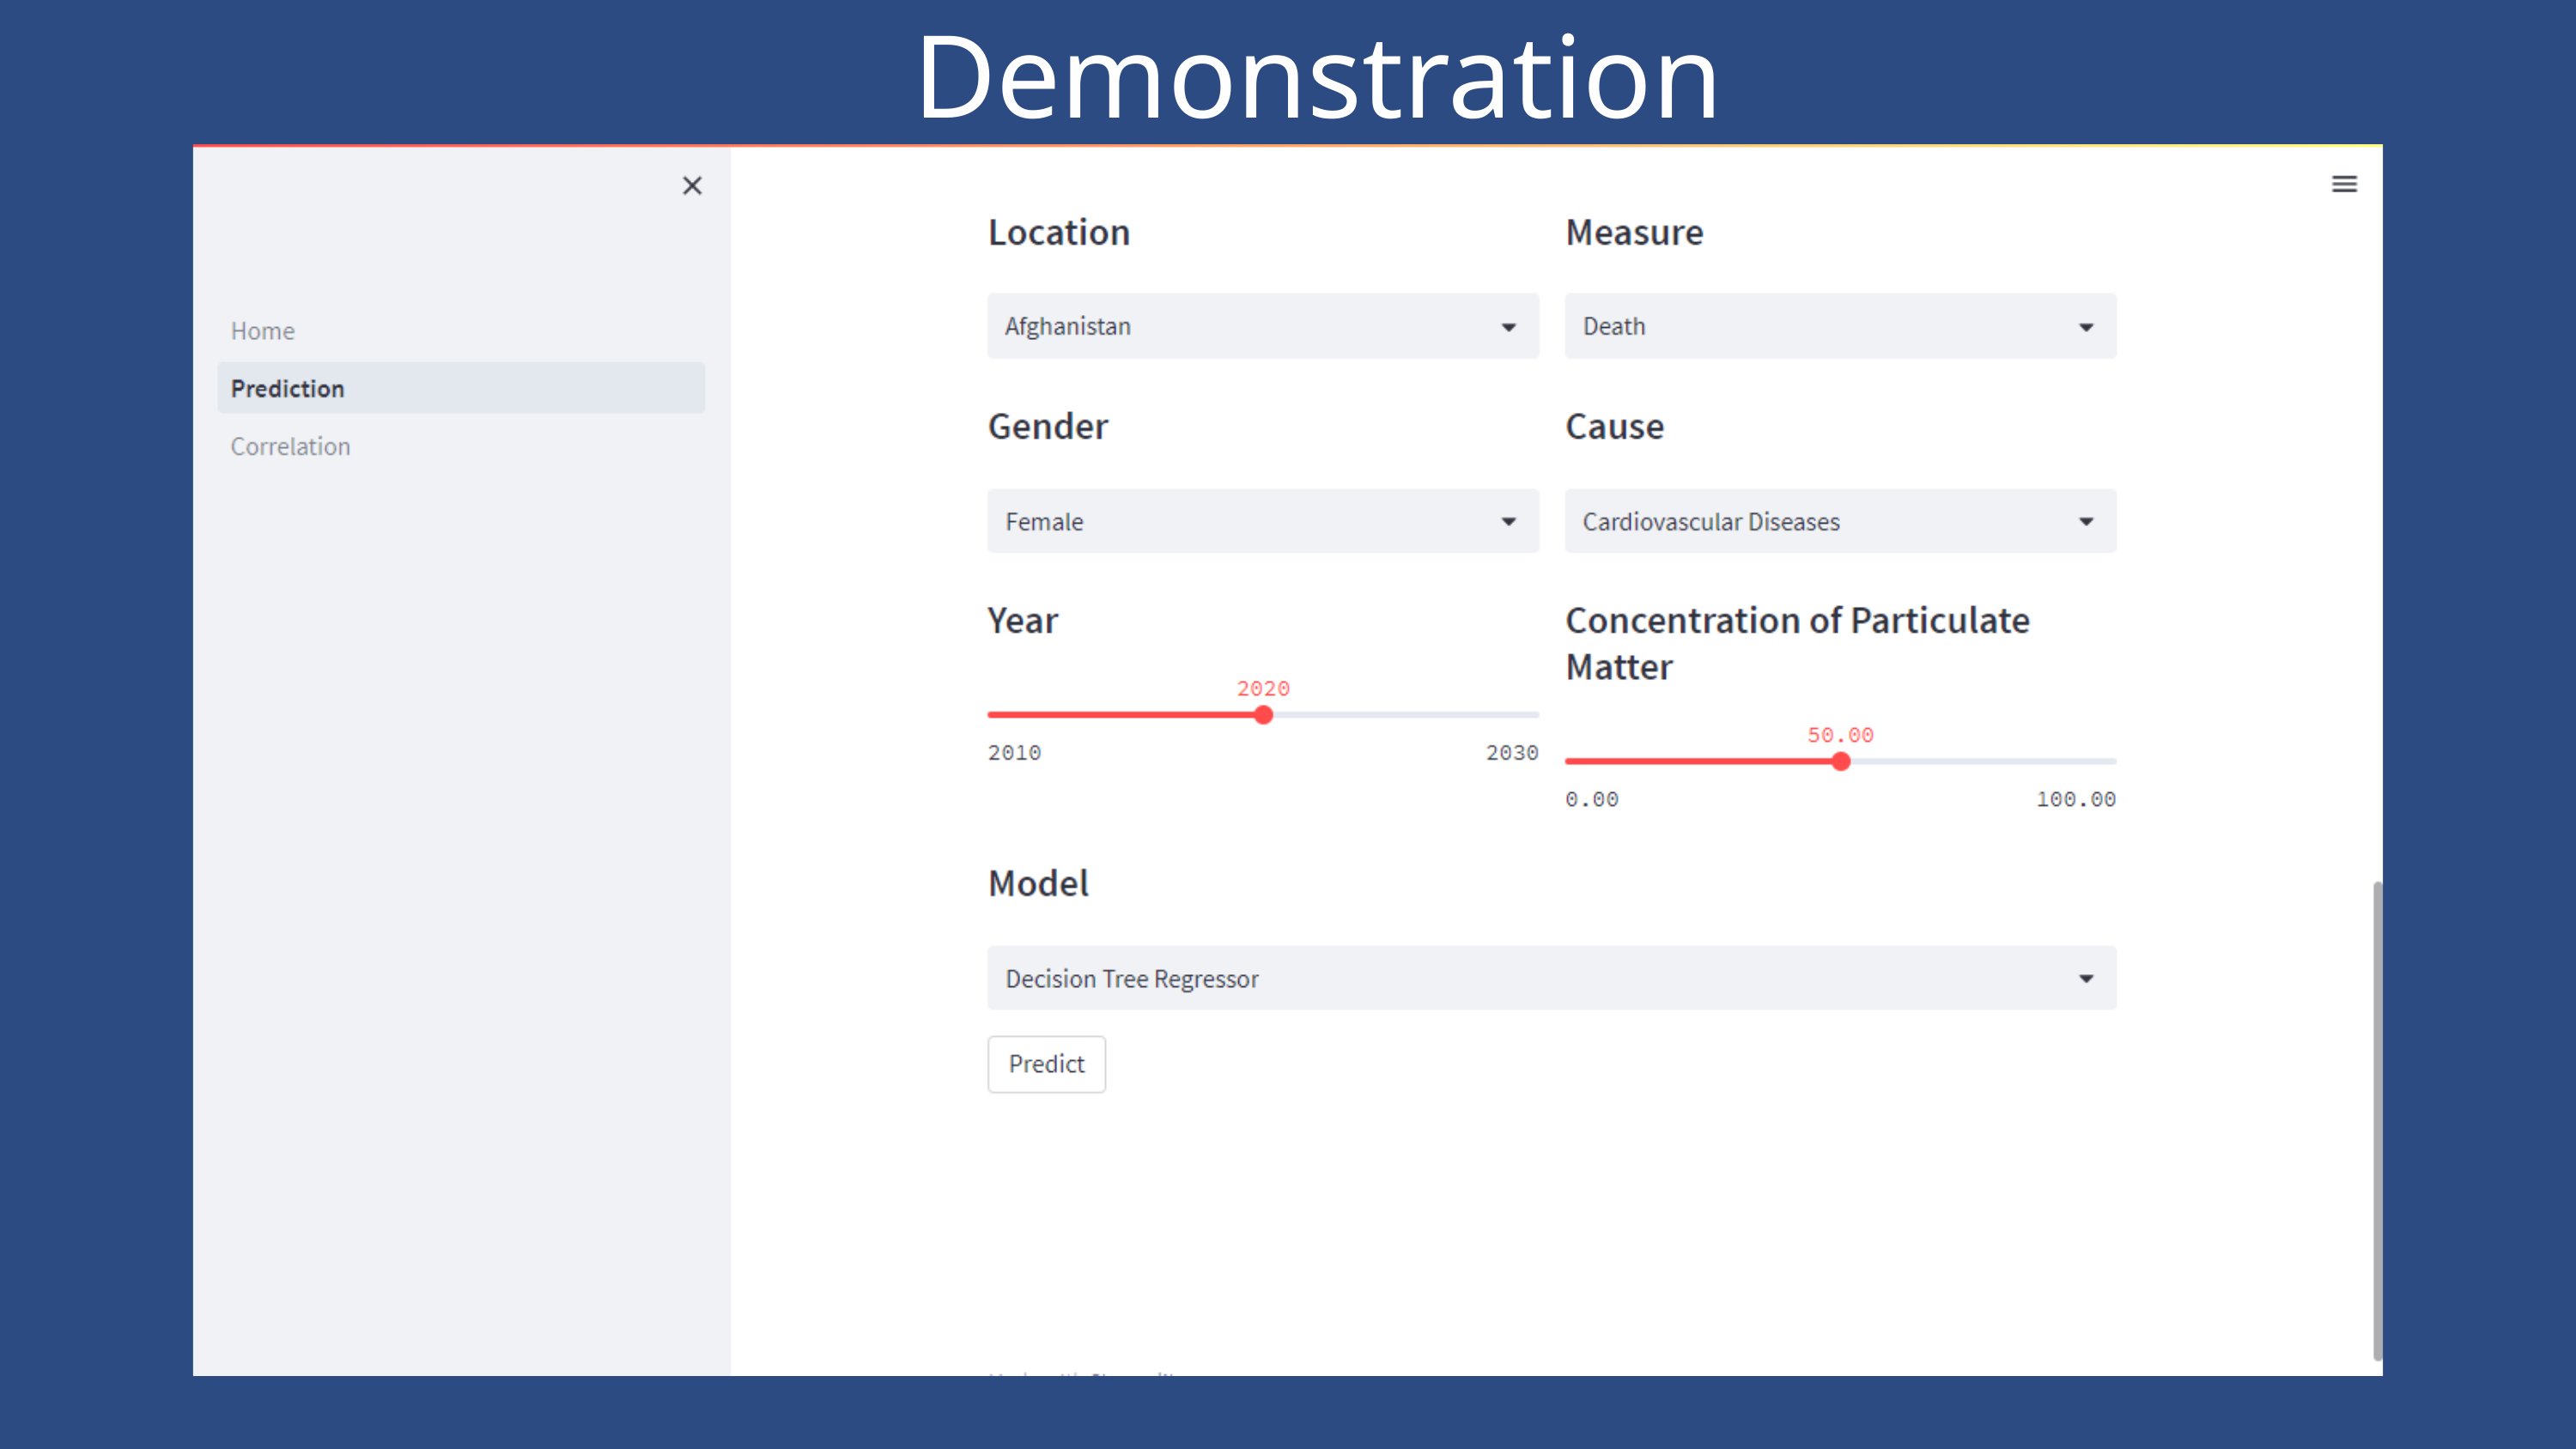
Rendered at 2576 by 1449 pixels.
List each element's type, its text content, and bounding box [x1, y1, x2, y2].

text_box Demonstration [913, 20, 1736, 141]
text_box [192, 144, 2384, 1376]
